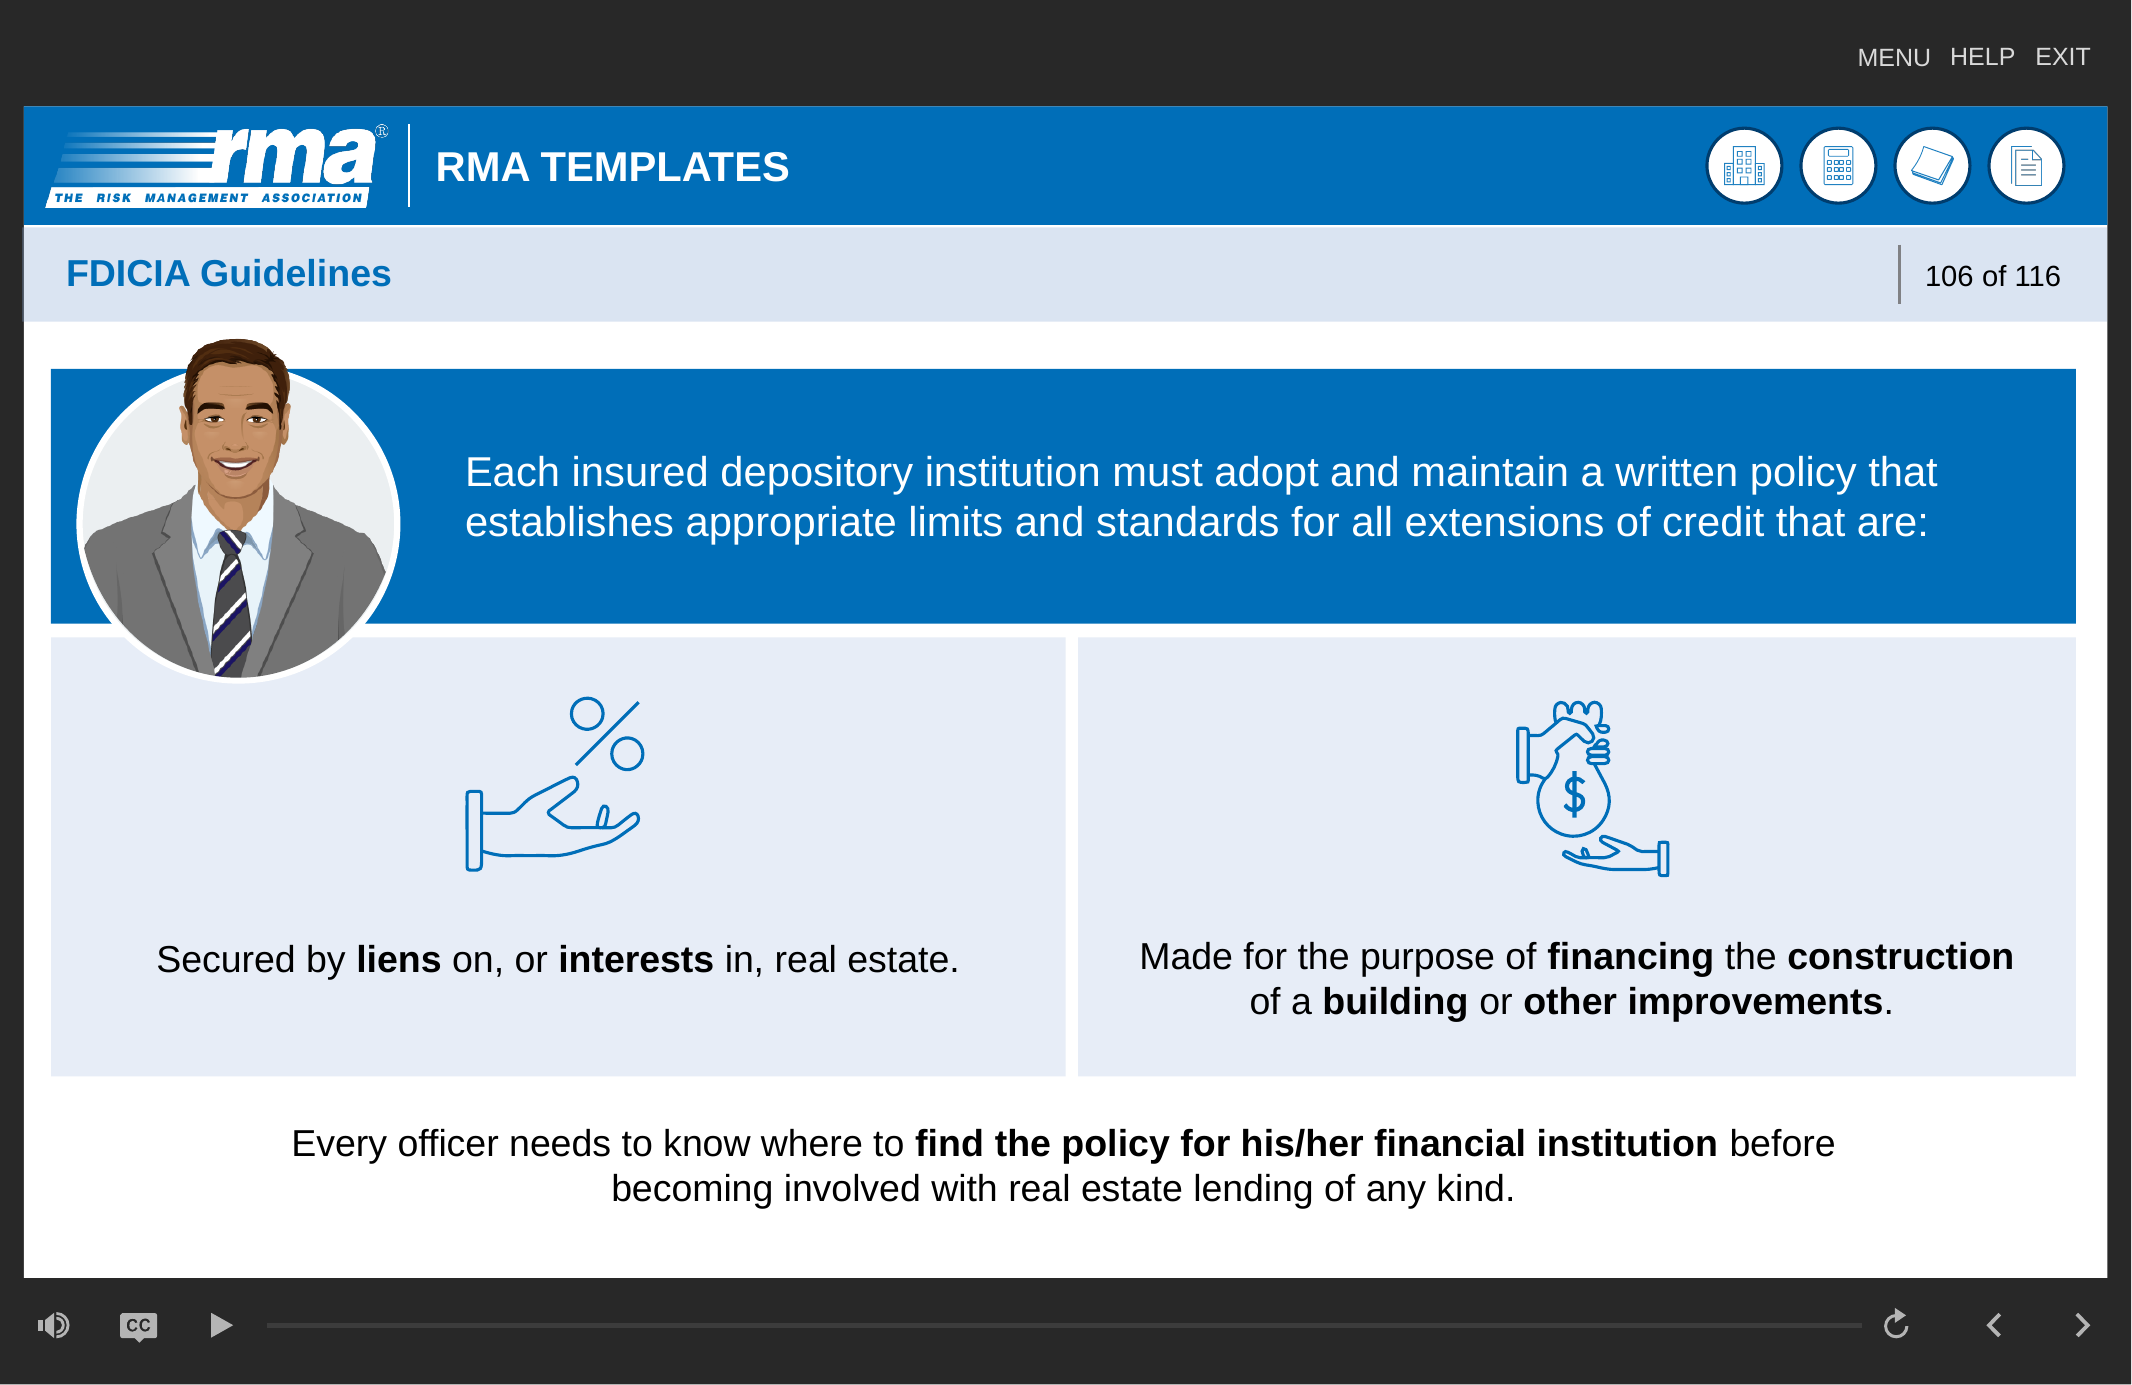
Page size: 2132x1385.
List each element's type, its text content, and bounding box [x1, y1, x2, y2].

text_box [79, 338, 398, 681]
text_box Every officer needs to know where to find the policy for his/her financial institution before becoming involved with real estate lending of any kind. [226, 1111, 1901, 1217]
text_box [467, 698, 643, 871]
text_box [50, 636, 1067, 1077]
title FDICIA Guidelines [51, 246, 1851, 303]
text_box [1077, 636, 2077, 1077]
picture [44, 124, 389, 208]
text_box Secured by liens on, or interests in, real estate. [130, 927, 986, 988]
picture [2011, 146, 2042, 186]
text_box [398, 368, 2077, 625]
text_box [1517, 702, 1668, 876]
text_box [50, 368, 79, 625]
slide_number 106 of 116 [1882, 249, 2104, 300]
text_box Each insured depository institution must adopt and maintain a written policy that establishes appropriate limits and standards for all extensions of credit that are: [450, 437, 2059, 553]
text_box Made for the purpose of financing the construction of a building or other improvements. [1117, 925, 2037, 1030]
